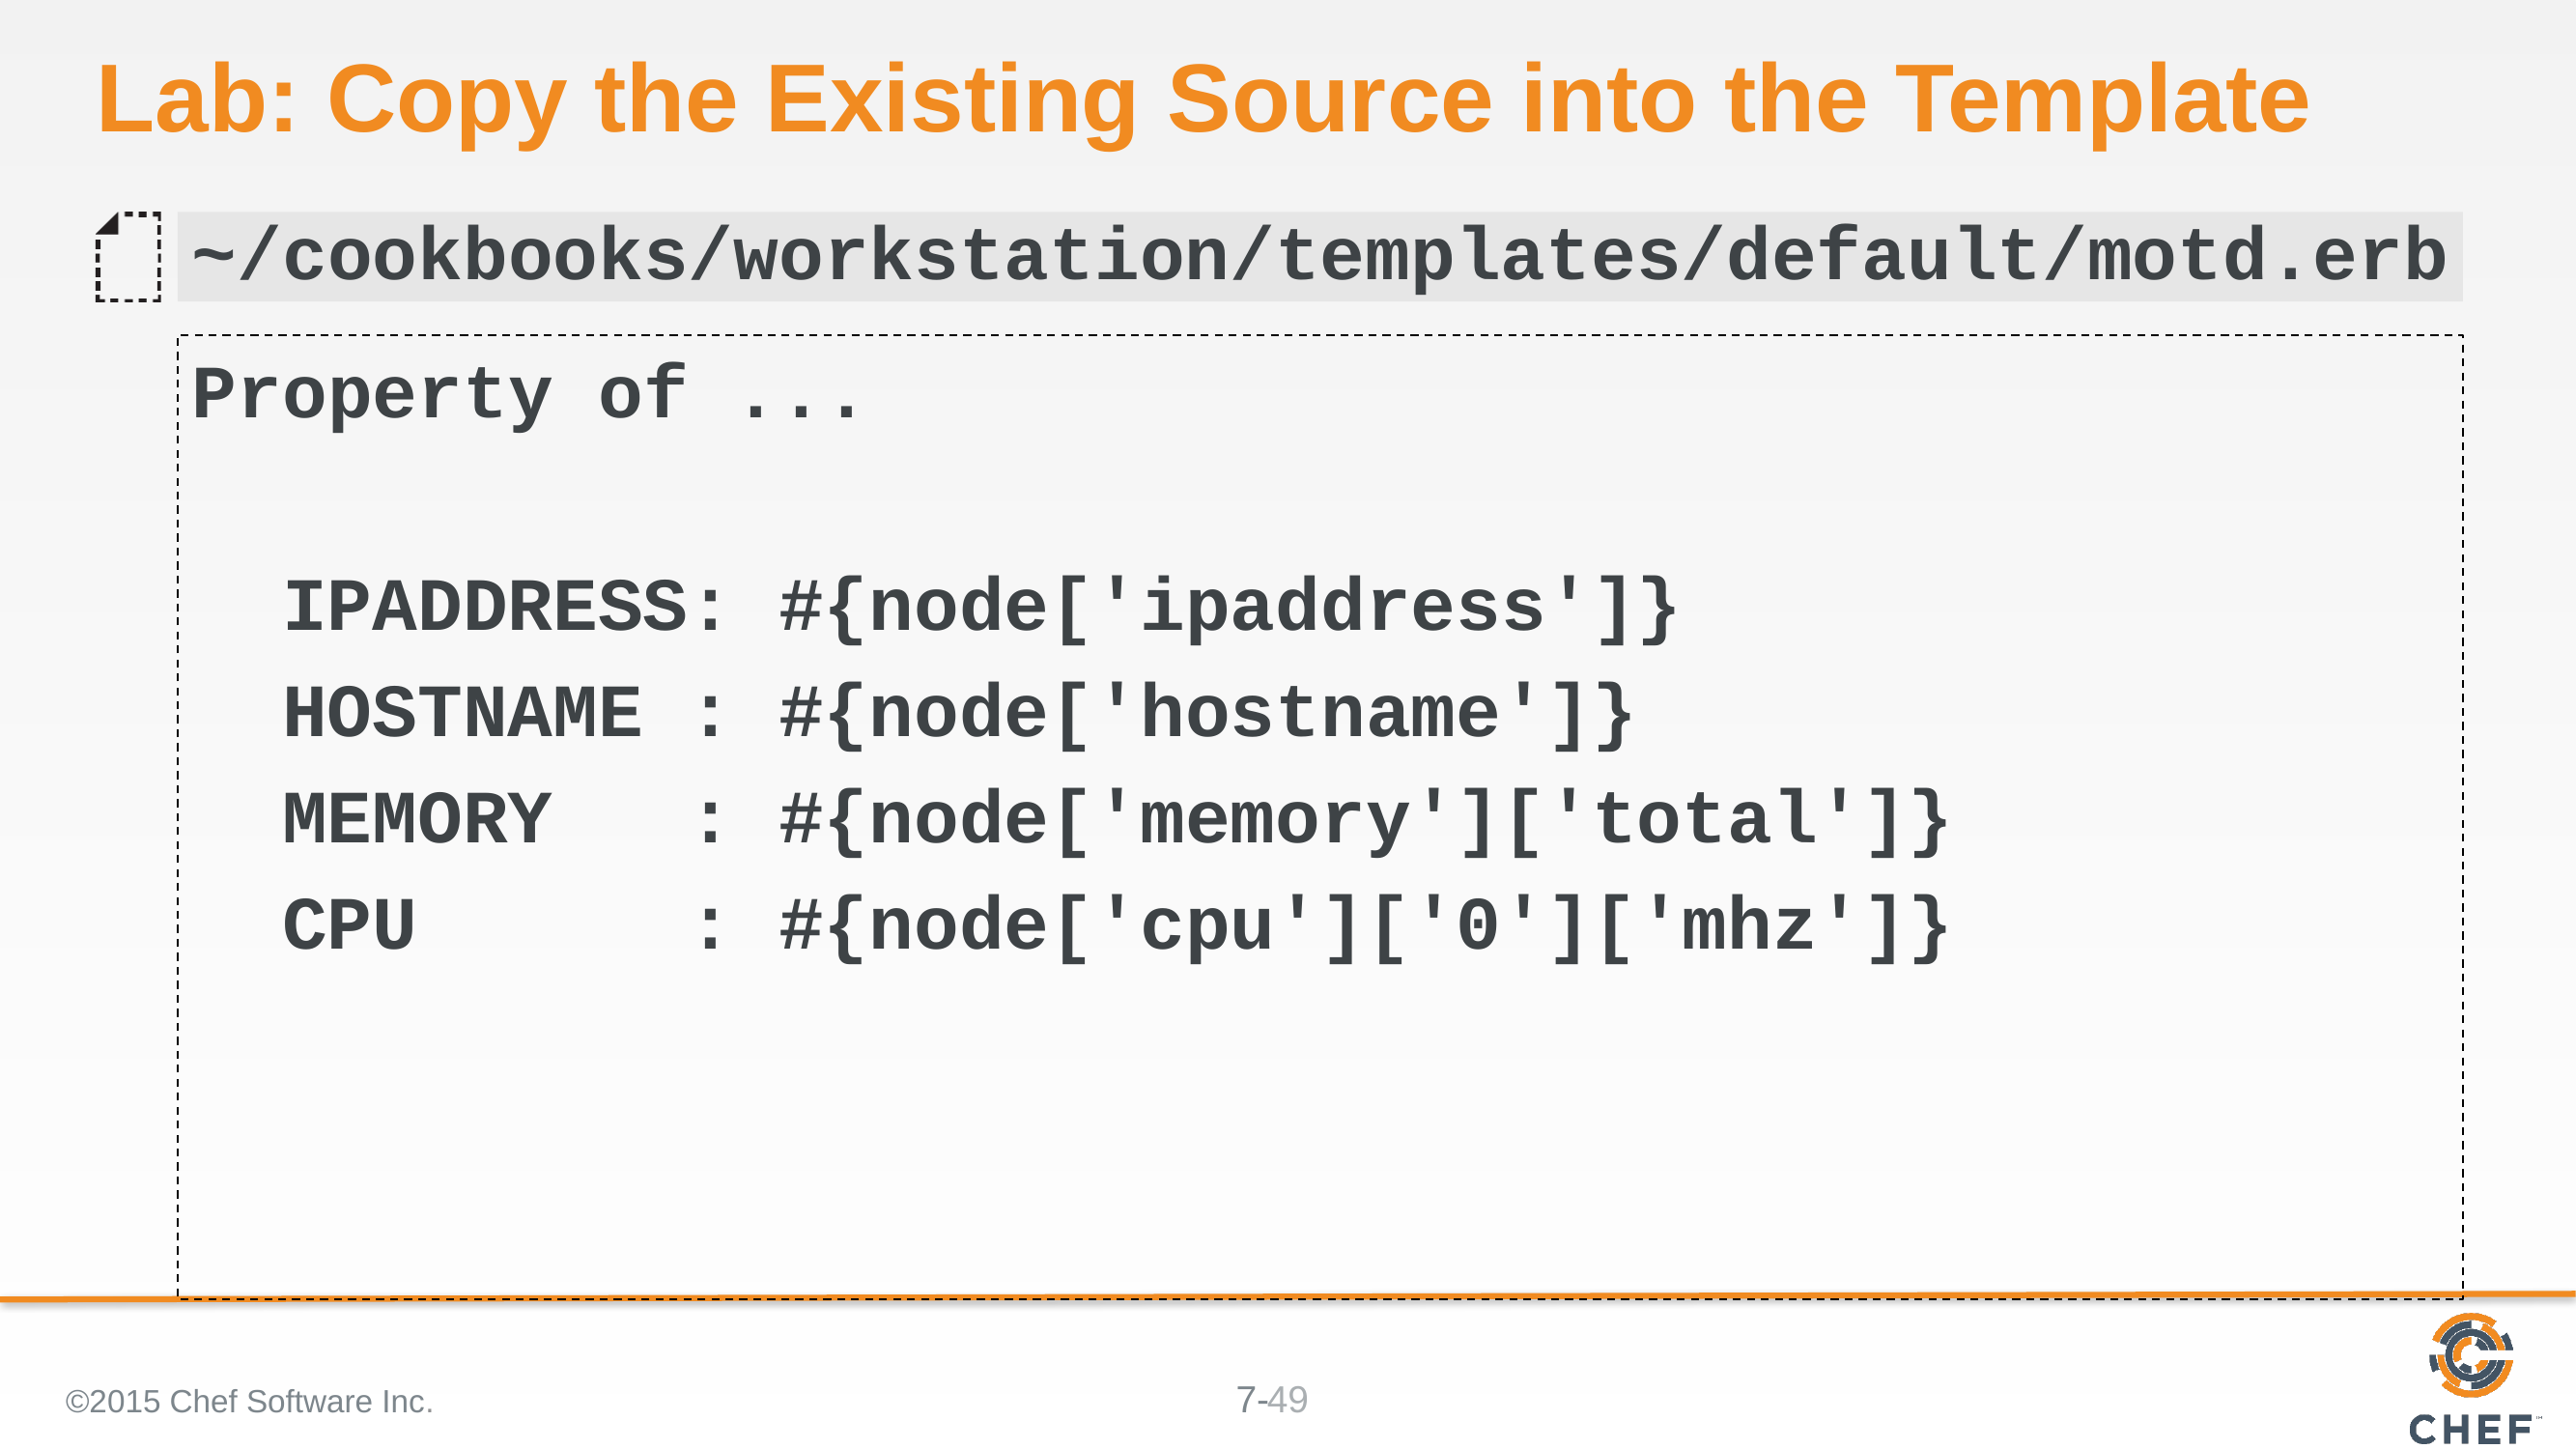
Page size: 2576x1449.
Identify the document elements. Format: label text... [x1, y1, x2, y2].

picture [2399, 1297, 2550, 1449]
footer ©2015 Chef Software Inc. [51, 1359, 952, 1440]
list Property of ... IPADDRESS: #{node['ipaddress']} HOSTNAME : #{node['hostname']} MEMORY : #{node['memory']['total']} CPU : #{node['cpu']['0']['mhz']} [177, 334, 2464, 1300]
list ~/cookbooks/workstation/templates/default/motd.erb [177, 212, 2463, 302]
title Lab: Copy the Existing Source into the Template [96, 48, 2463, 180]
slide_number 49 [998, 1359, 1578, 1437]
